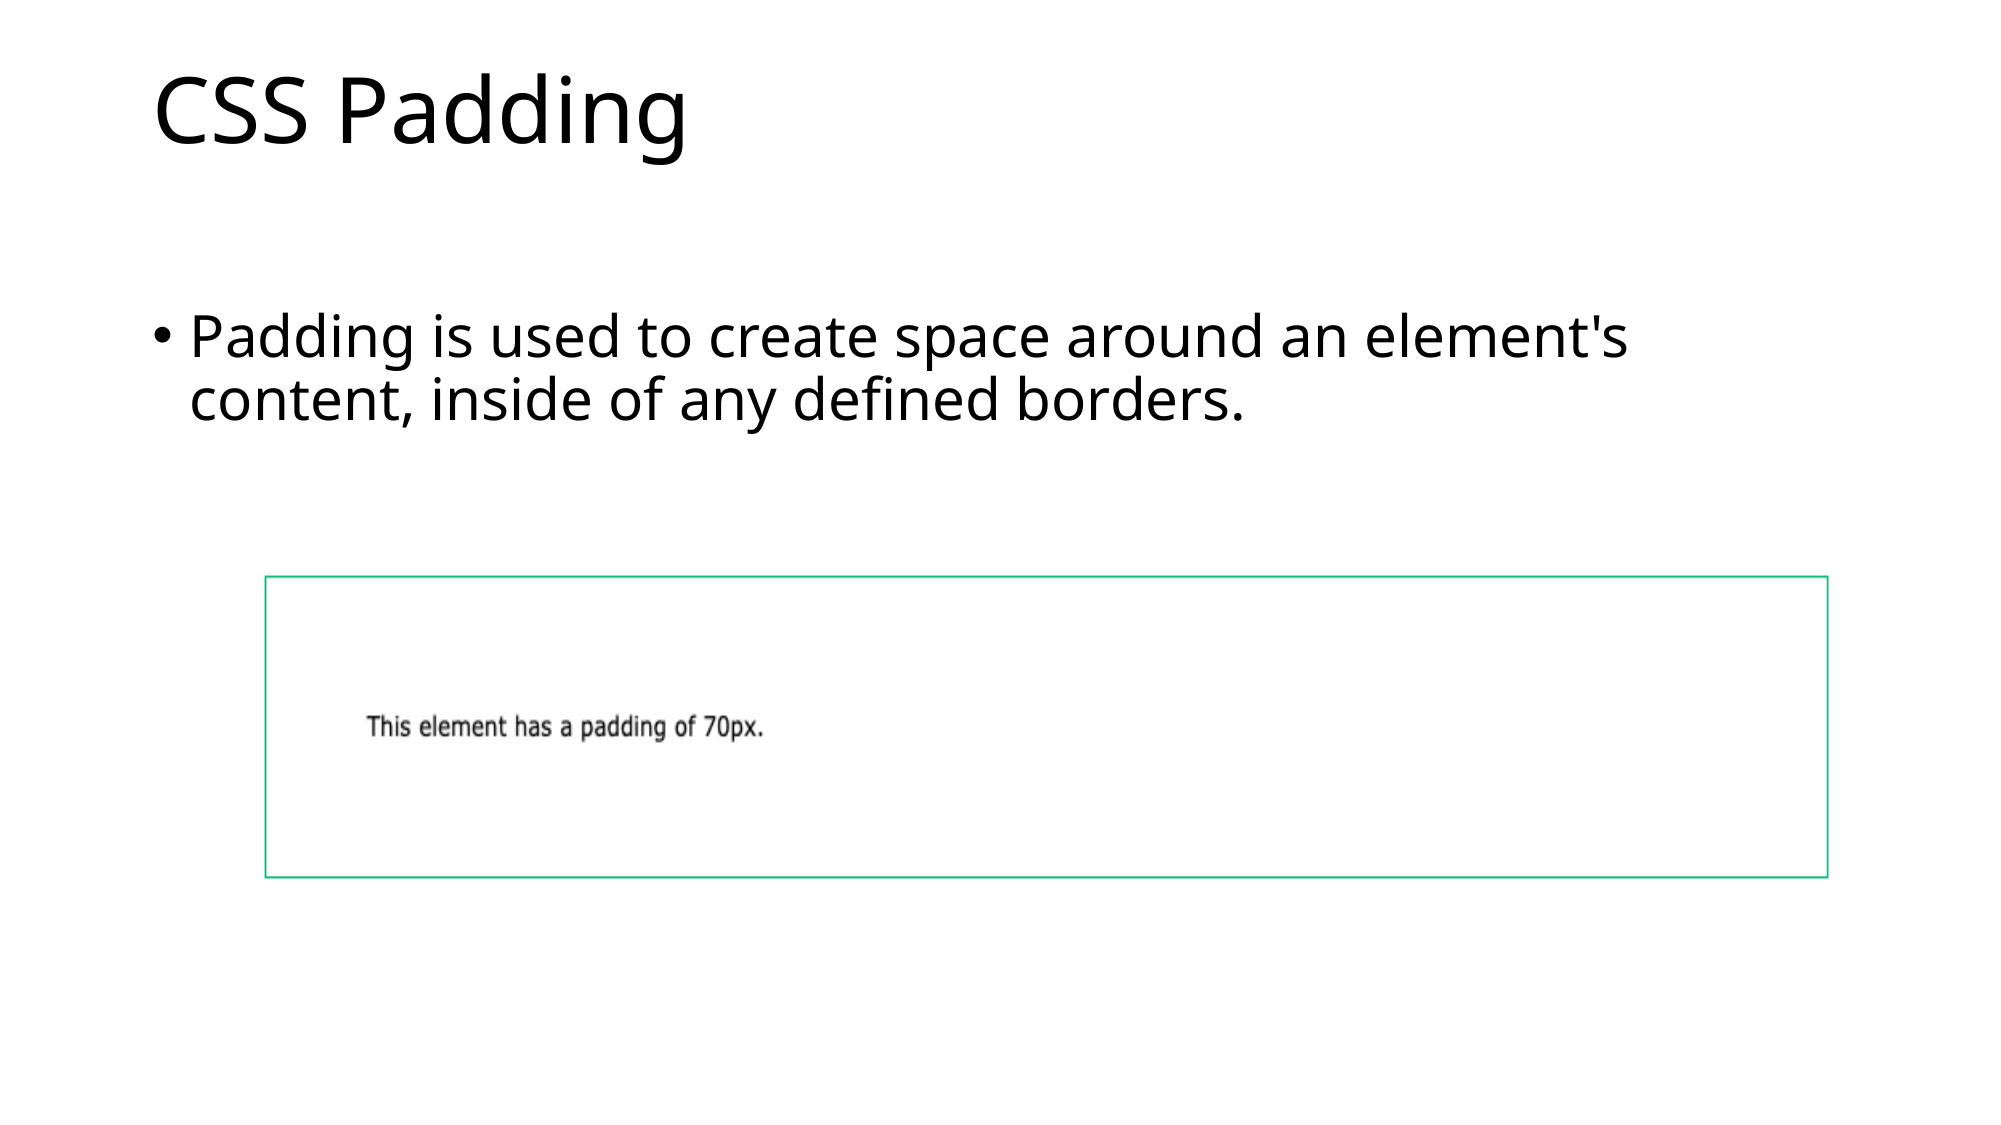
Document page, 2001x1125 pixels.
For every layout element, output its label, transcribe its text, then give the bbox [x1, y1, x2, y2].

list Padding is used to create space around an element's content, inside of any defined borders. [137, 299, 1863, 1014]
picture [257, 562, 1840, 887]
title CSS Padding [137, 59, 1863, 278]
